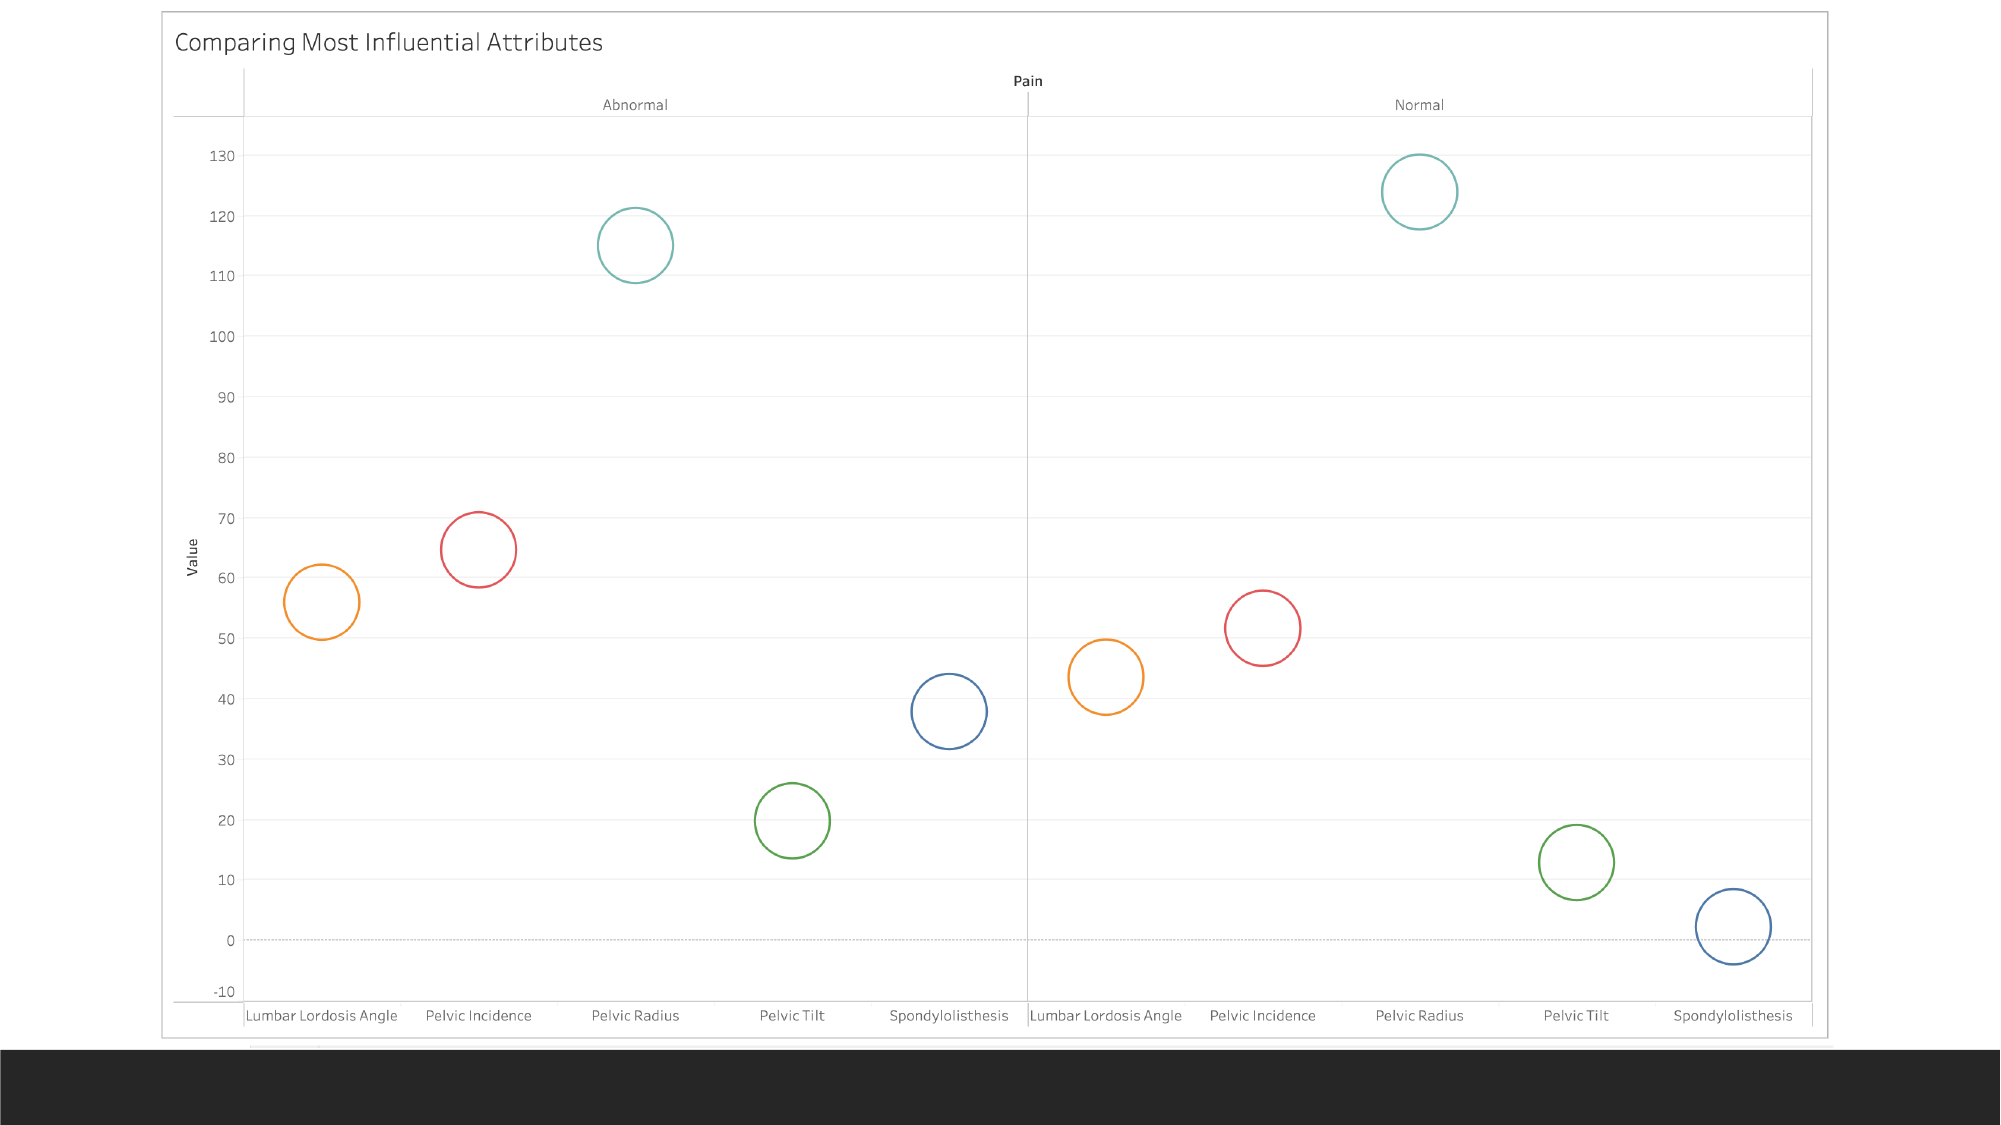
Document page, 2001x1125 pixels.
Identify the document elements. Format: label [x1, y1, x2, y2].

picture [154, 11, 1834, 1049]
